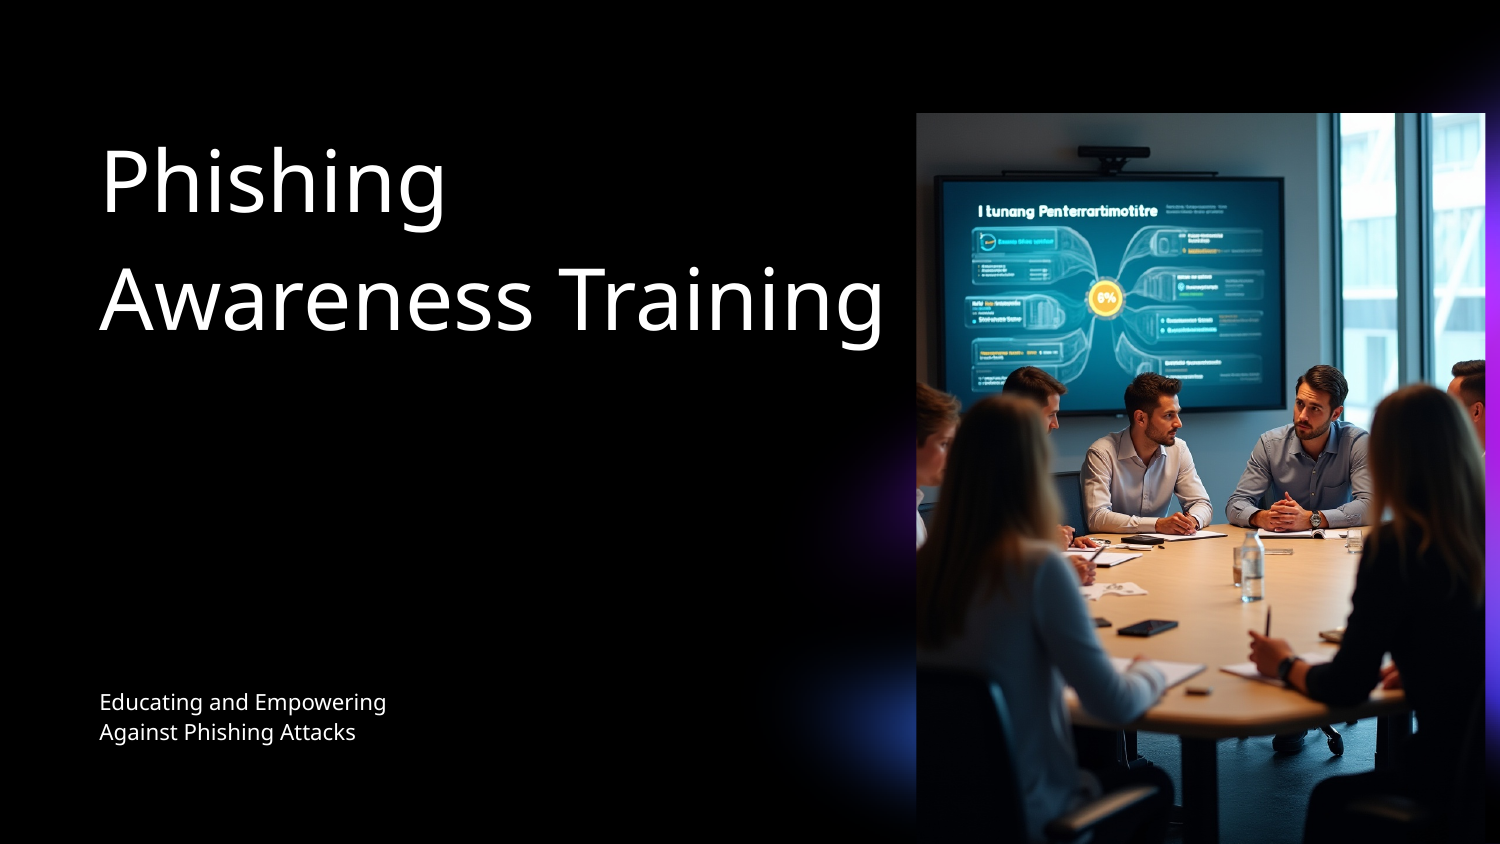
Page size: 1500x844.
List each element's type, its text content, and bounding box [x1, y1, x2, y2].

picture [0, 0, 1500, 844]
subtitle Educating and Empowering Against Phishing Attacks [84, 671, 480, 764]
title Phishing Awareness Training [84, 81, 910, 371]
